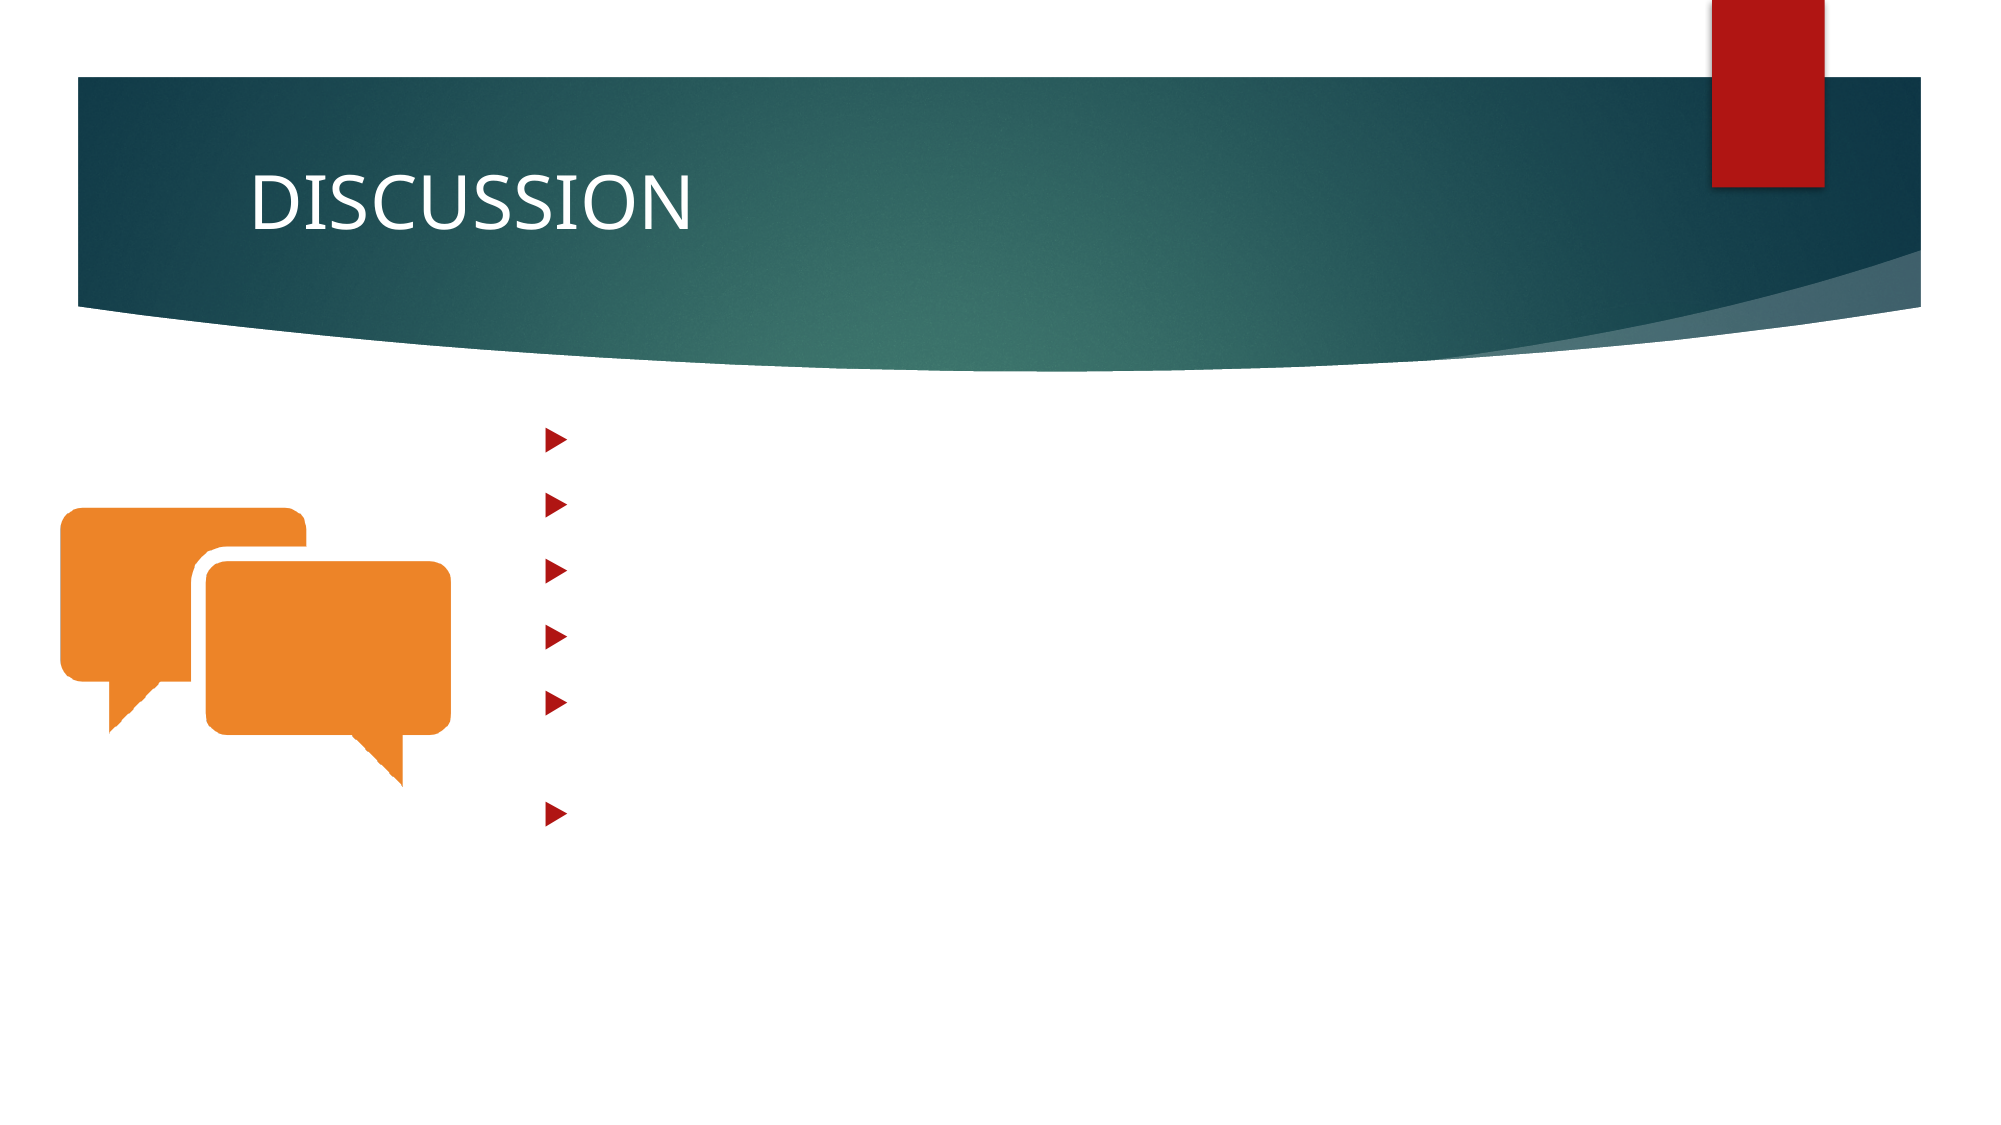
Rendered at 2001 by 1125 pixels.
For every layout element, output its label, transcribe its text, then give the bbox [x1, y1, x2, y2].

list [24, 413, 487, 877]
list Upskilling in the Technology sector. How do we close the wide gender gap in the Technology sector? Is completing a masters or doctorate degree really a requirement? The increasing demand for mobile development as Kotlin is getting popular. More tech education, access and development in less developed regions in South east Asia, South America, Africa and some parts of Europe. How relevant will Oracle SQL still be in the future? [527, 413, 1976, 977]
title DISCUSSION [233, 141, 1682, 258]
